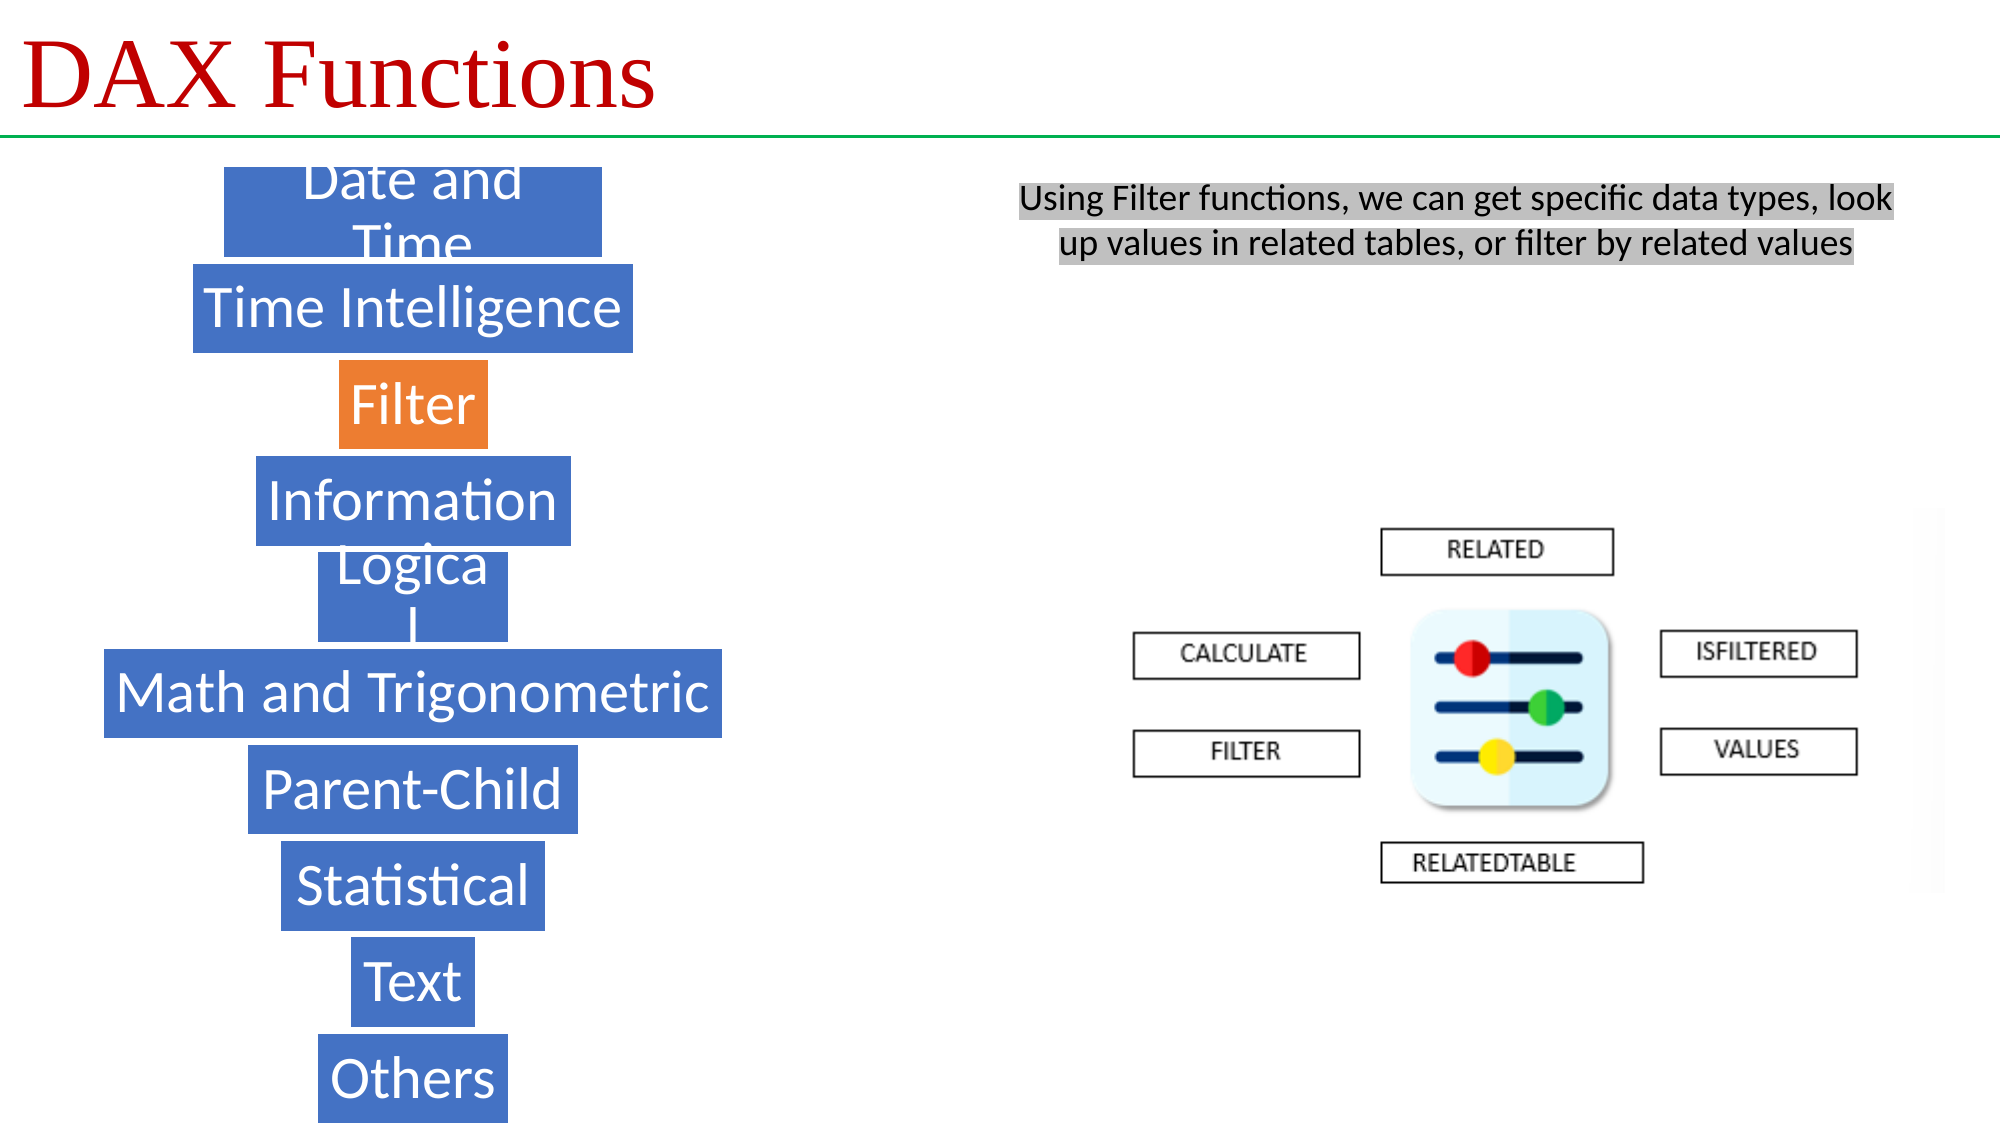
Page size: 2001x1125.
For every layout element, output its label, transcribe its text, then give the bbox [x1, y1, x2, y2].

text_box Using Filter functions, we can get specific data types, look up values in related tables, or filter by related values [913, 165, 2000, 271]
picture [1081, 508, 1945, 893]
text_box DAX Functions [0, 0, 679, 135]
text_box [0, 165, 827, 1125]
